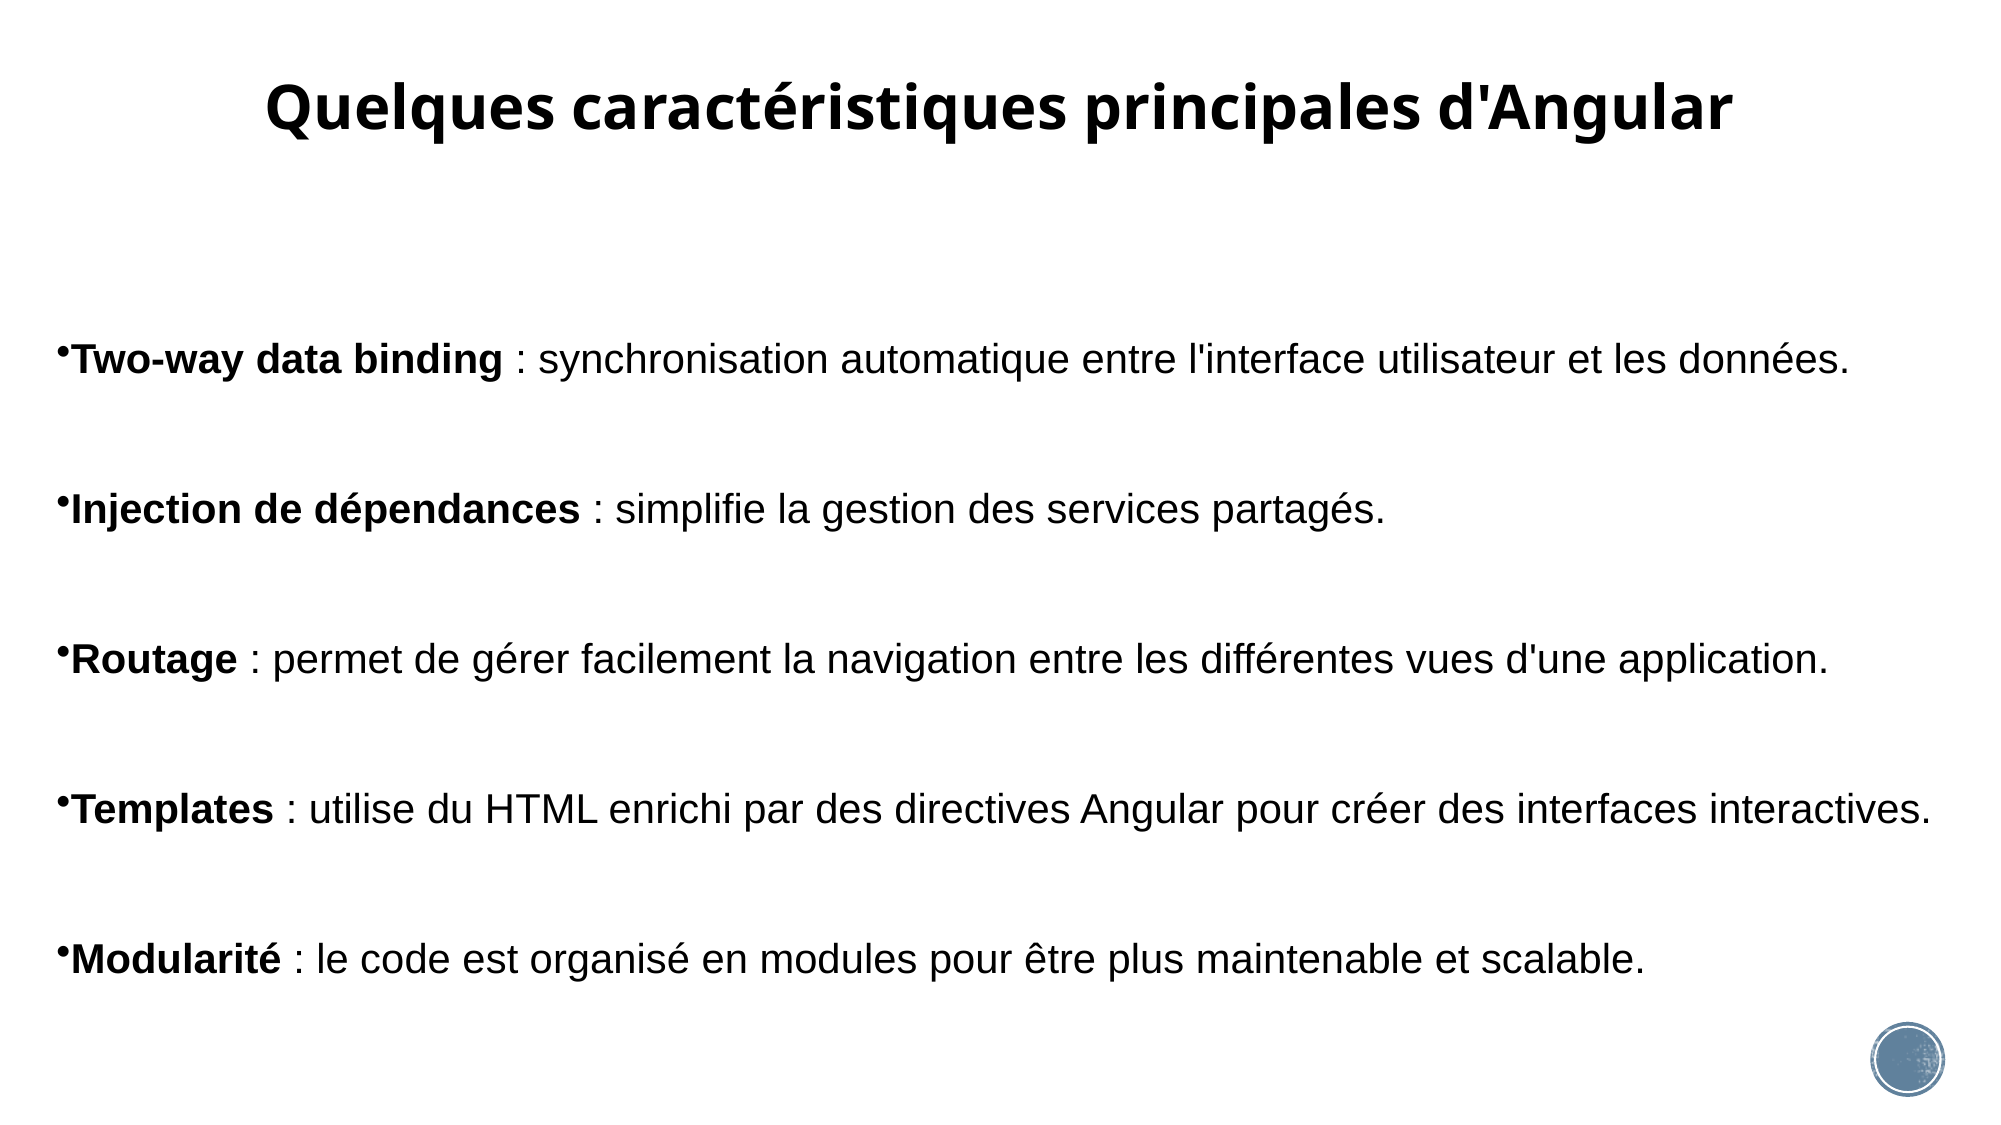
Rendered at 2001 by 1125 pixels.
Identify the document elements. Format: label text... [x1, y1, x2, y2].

title Quelques caractéristiques principales d'Angular [175, 40, 1826, 179]
list Two-way data binding : synchronisation automatique entre l'interface utilisateur et les données. Injection de dépendances : simplifie la gestion des services partagés. Routage : permet de gérer facilement la navigation entre les différentes vues d'une application. Templates : utilise du HTML enrichi par des directives Angular pour créer des interfaces interactives. Modularité : le code est organisé en modules pour être plus maintenable et scalable. [41, 223, 1960, 990]
